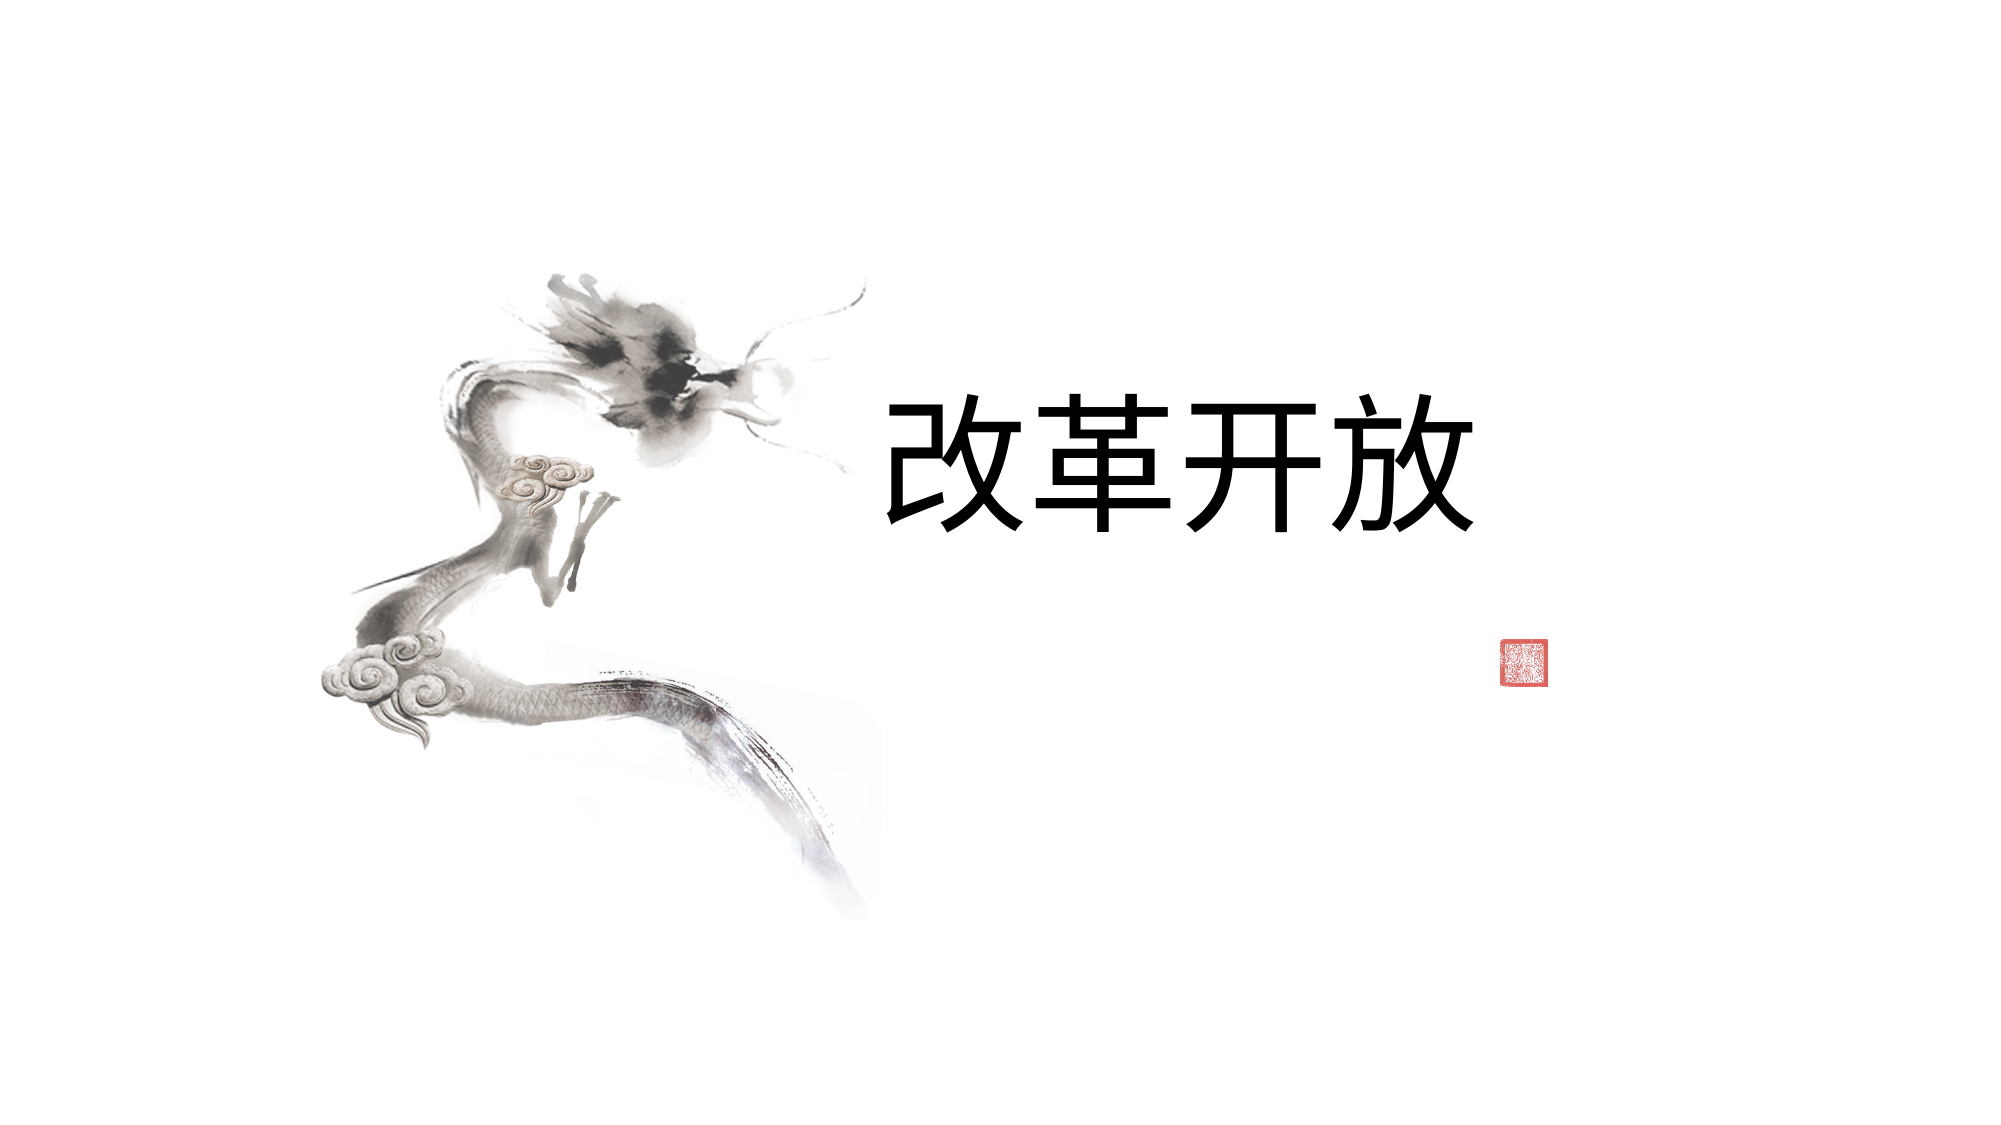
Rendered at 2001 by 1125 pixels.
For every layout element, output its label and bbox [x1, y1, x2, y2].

text_box [315, 202, 1554, 922]
